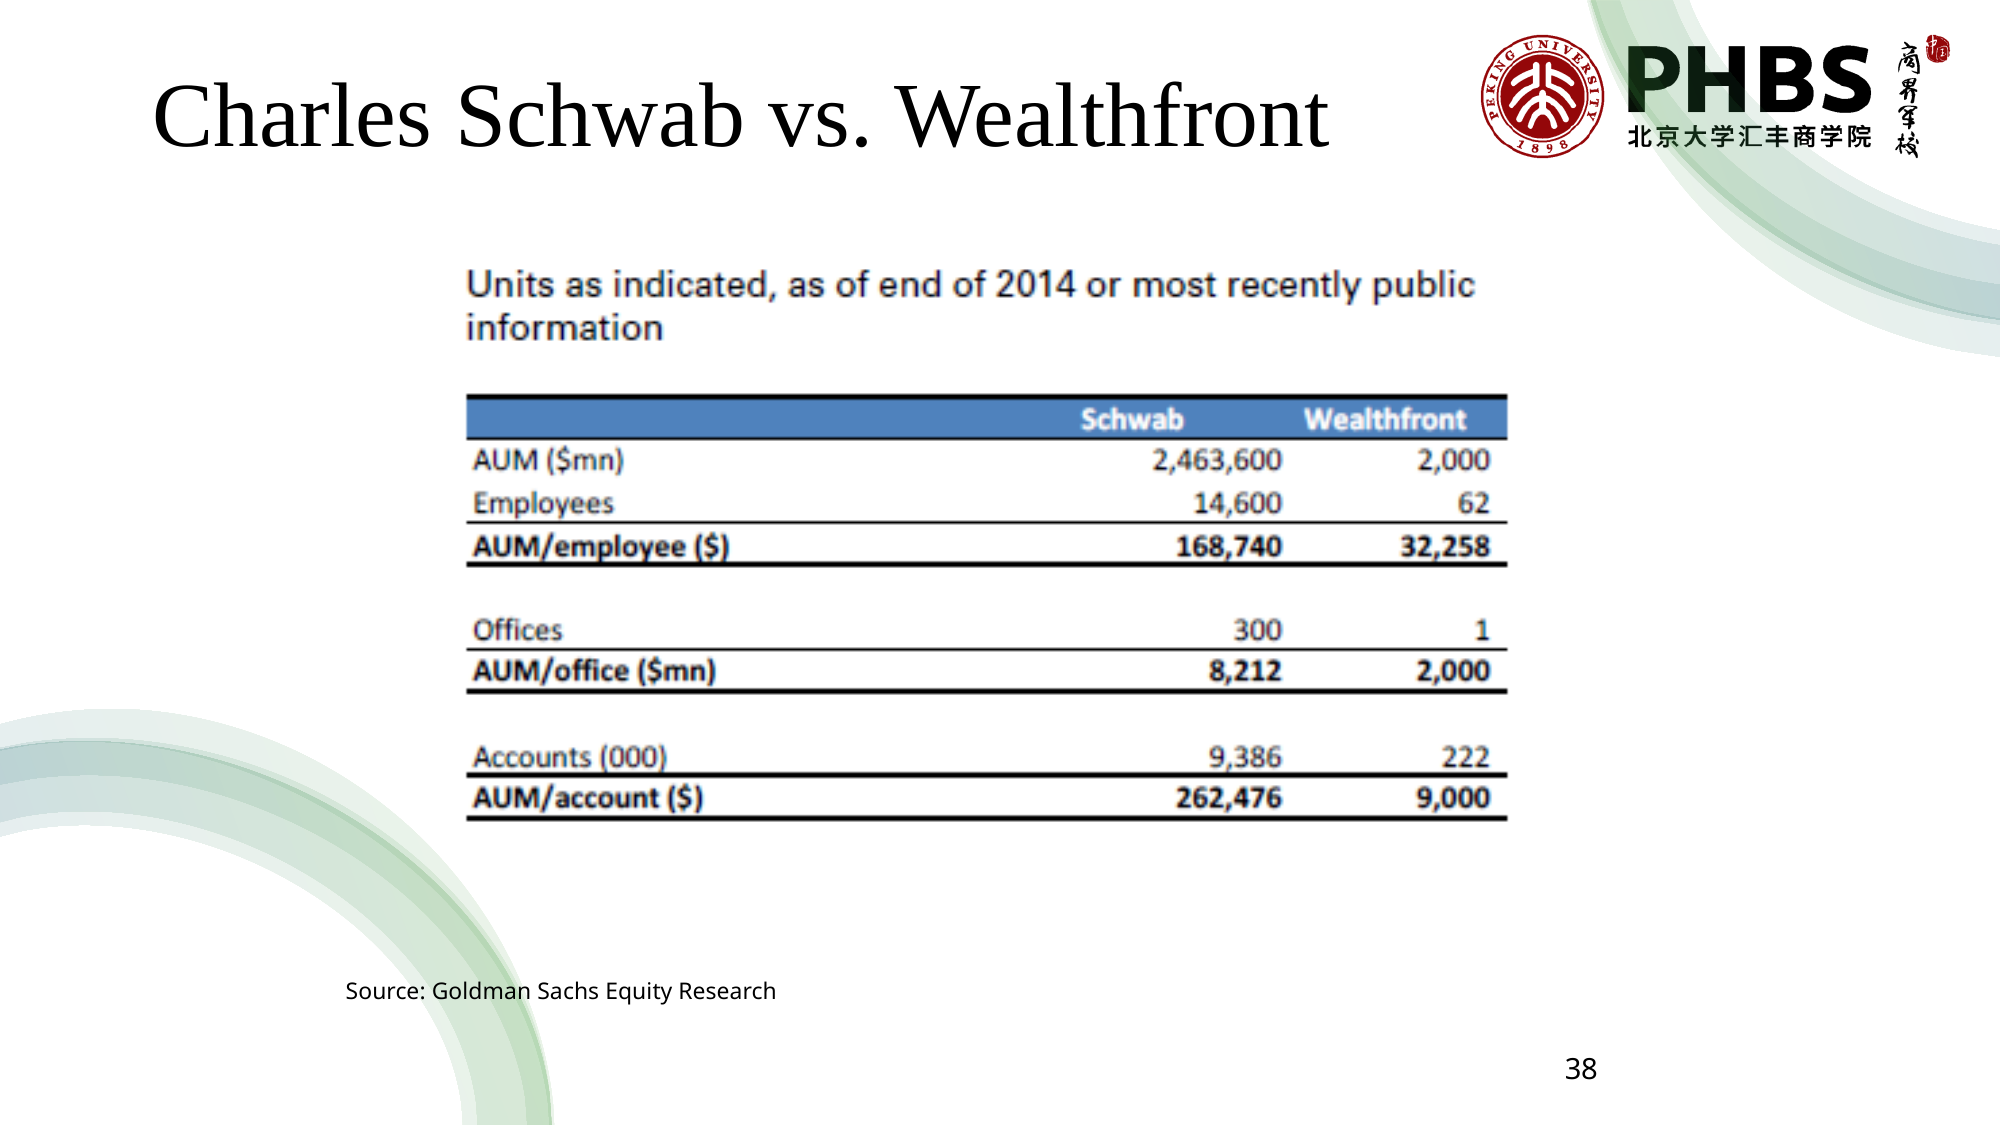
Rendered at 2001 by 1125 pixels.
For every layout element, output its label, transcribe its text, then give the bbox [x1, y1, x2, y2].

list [461, 267, 1538, 858]
picture [1625, 0, 2000, 185]
text_box Source: Goldman Sachs Equity Research [330, 969, 908, 1012]
slide_number 38 [1550, 1042, 2000, 1103]
title Charles Schwab vs. Wealthfront [137, 59, 1863, 278]
picture [1458, 0, 1609, 59]
